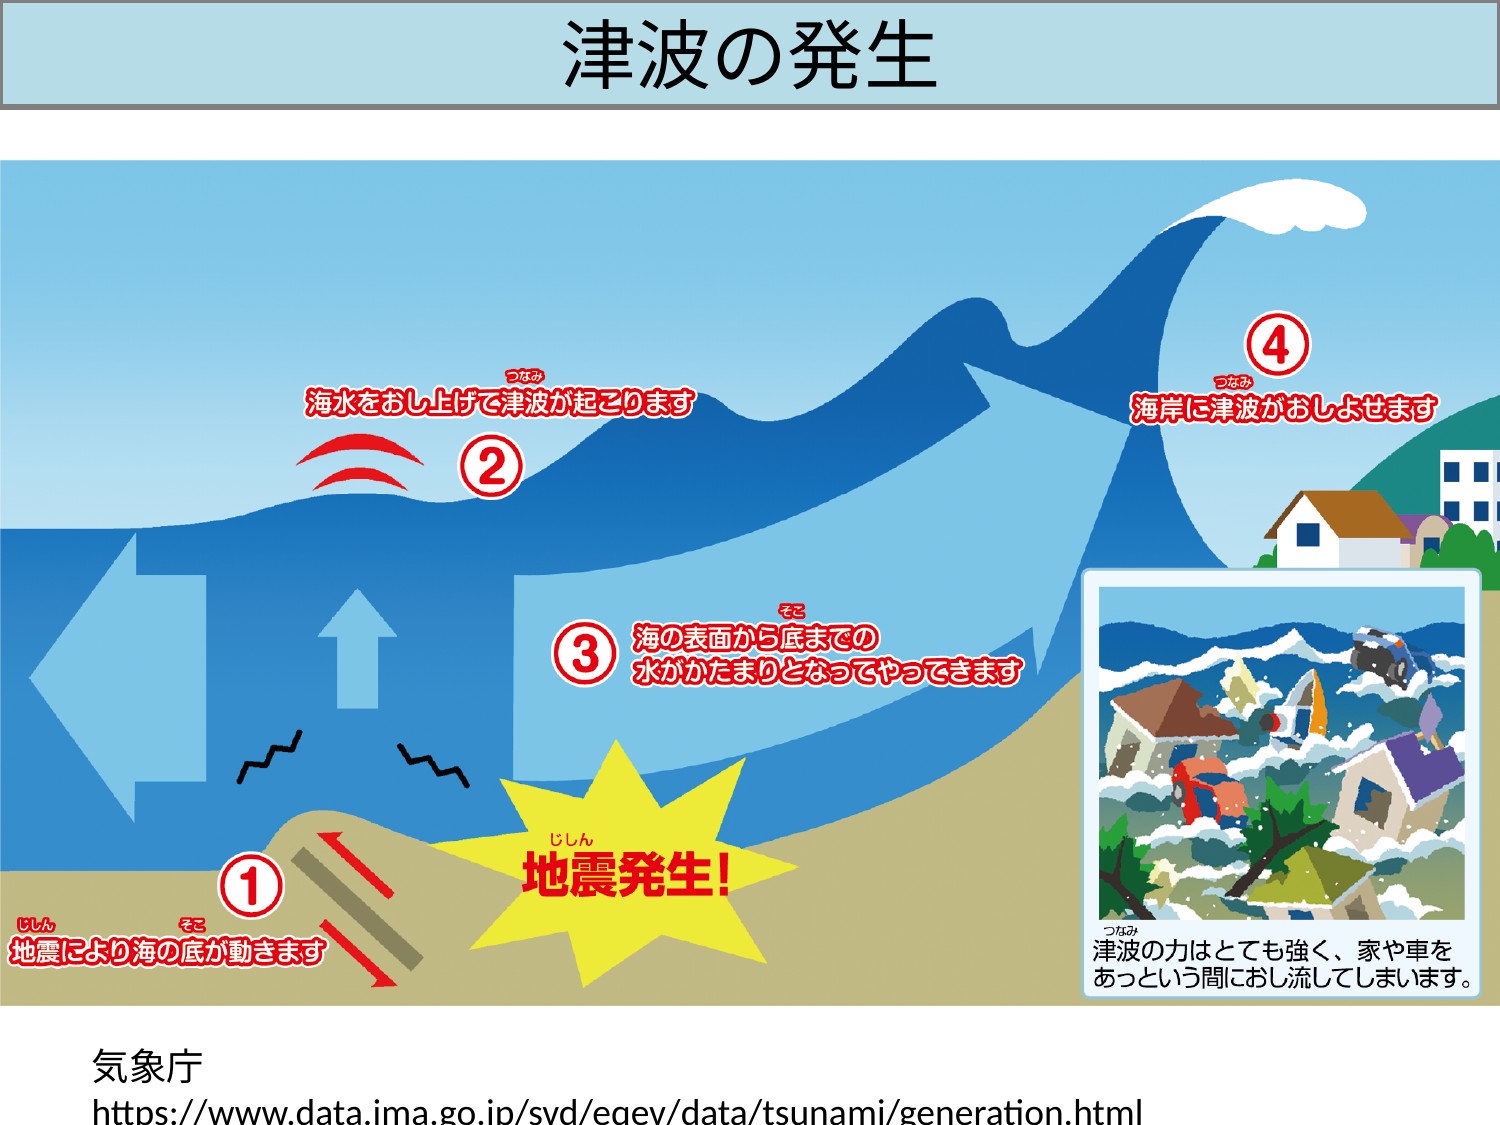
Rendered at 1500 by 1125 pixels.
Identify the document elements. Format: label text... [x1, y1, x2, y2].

text_box 気象庁 https://www.data.jma.go.jp/svd/eqev/data/tsunami/generation.html [76, 1034, 1311, 1125]
picture [0, 160, 1500, 1006]
title 津波の発生 [0, 0, 1500, 107]
